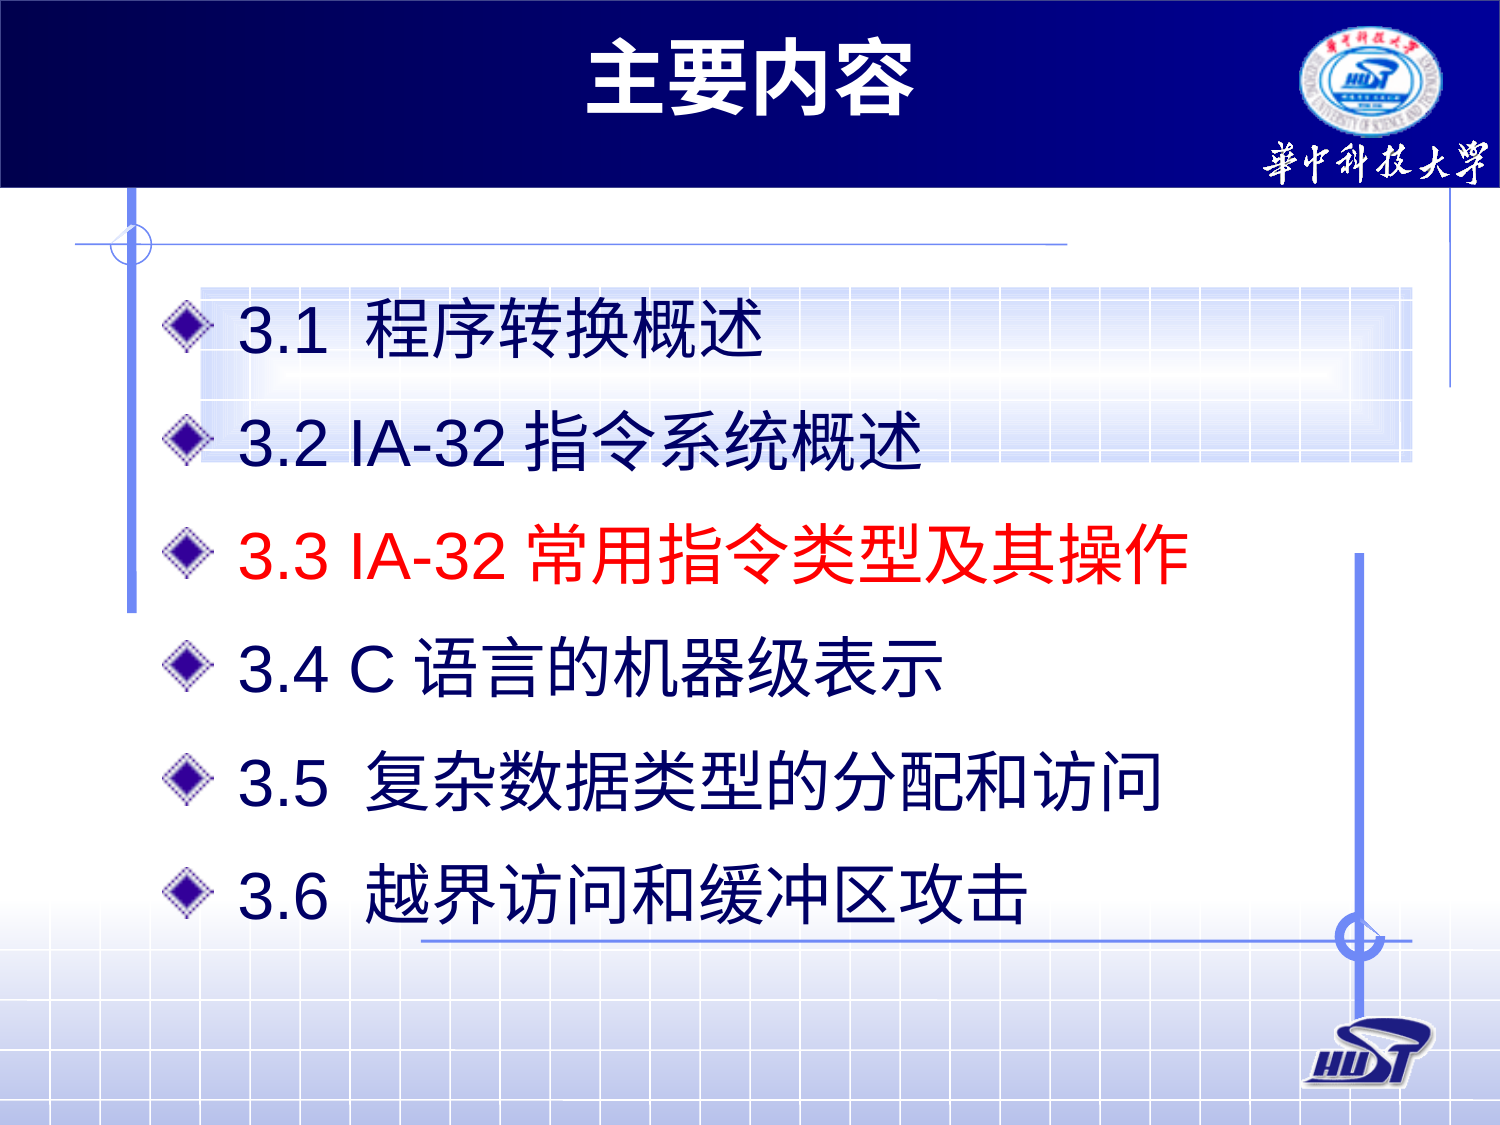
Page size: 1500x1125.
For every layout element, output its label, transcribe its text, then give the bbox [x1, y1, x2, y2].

picture [162, 527, 214, 579]
picture [162, 300, 214, 353]
list 3.1 程序转换概述 3.2 IA-32指令系统概述 3.3 IA-32常用指令类型及其操作 3.4 C语言的机器级表示 3.5 复杂数据类型的分配和访问 3.6 越界访问和缓冲区攻击 [147, 278, 1392, 970]
picture [162, 640, 214, 692]
picture [1299, 26, 1443, 138]
picture [162, 867, 214, 919]
picture [162, 414, 214, 466]
picture [1299, 1016, 1438, 1093]
picture [1262, 140, 1488, 185]
title 主要内容 [74, 15, 1426, 136]
picture [162, 753, 214, 806]
